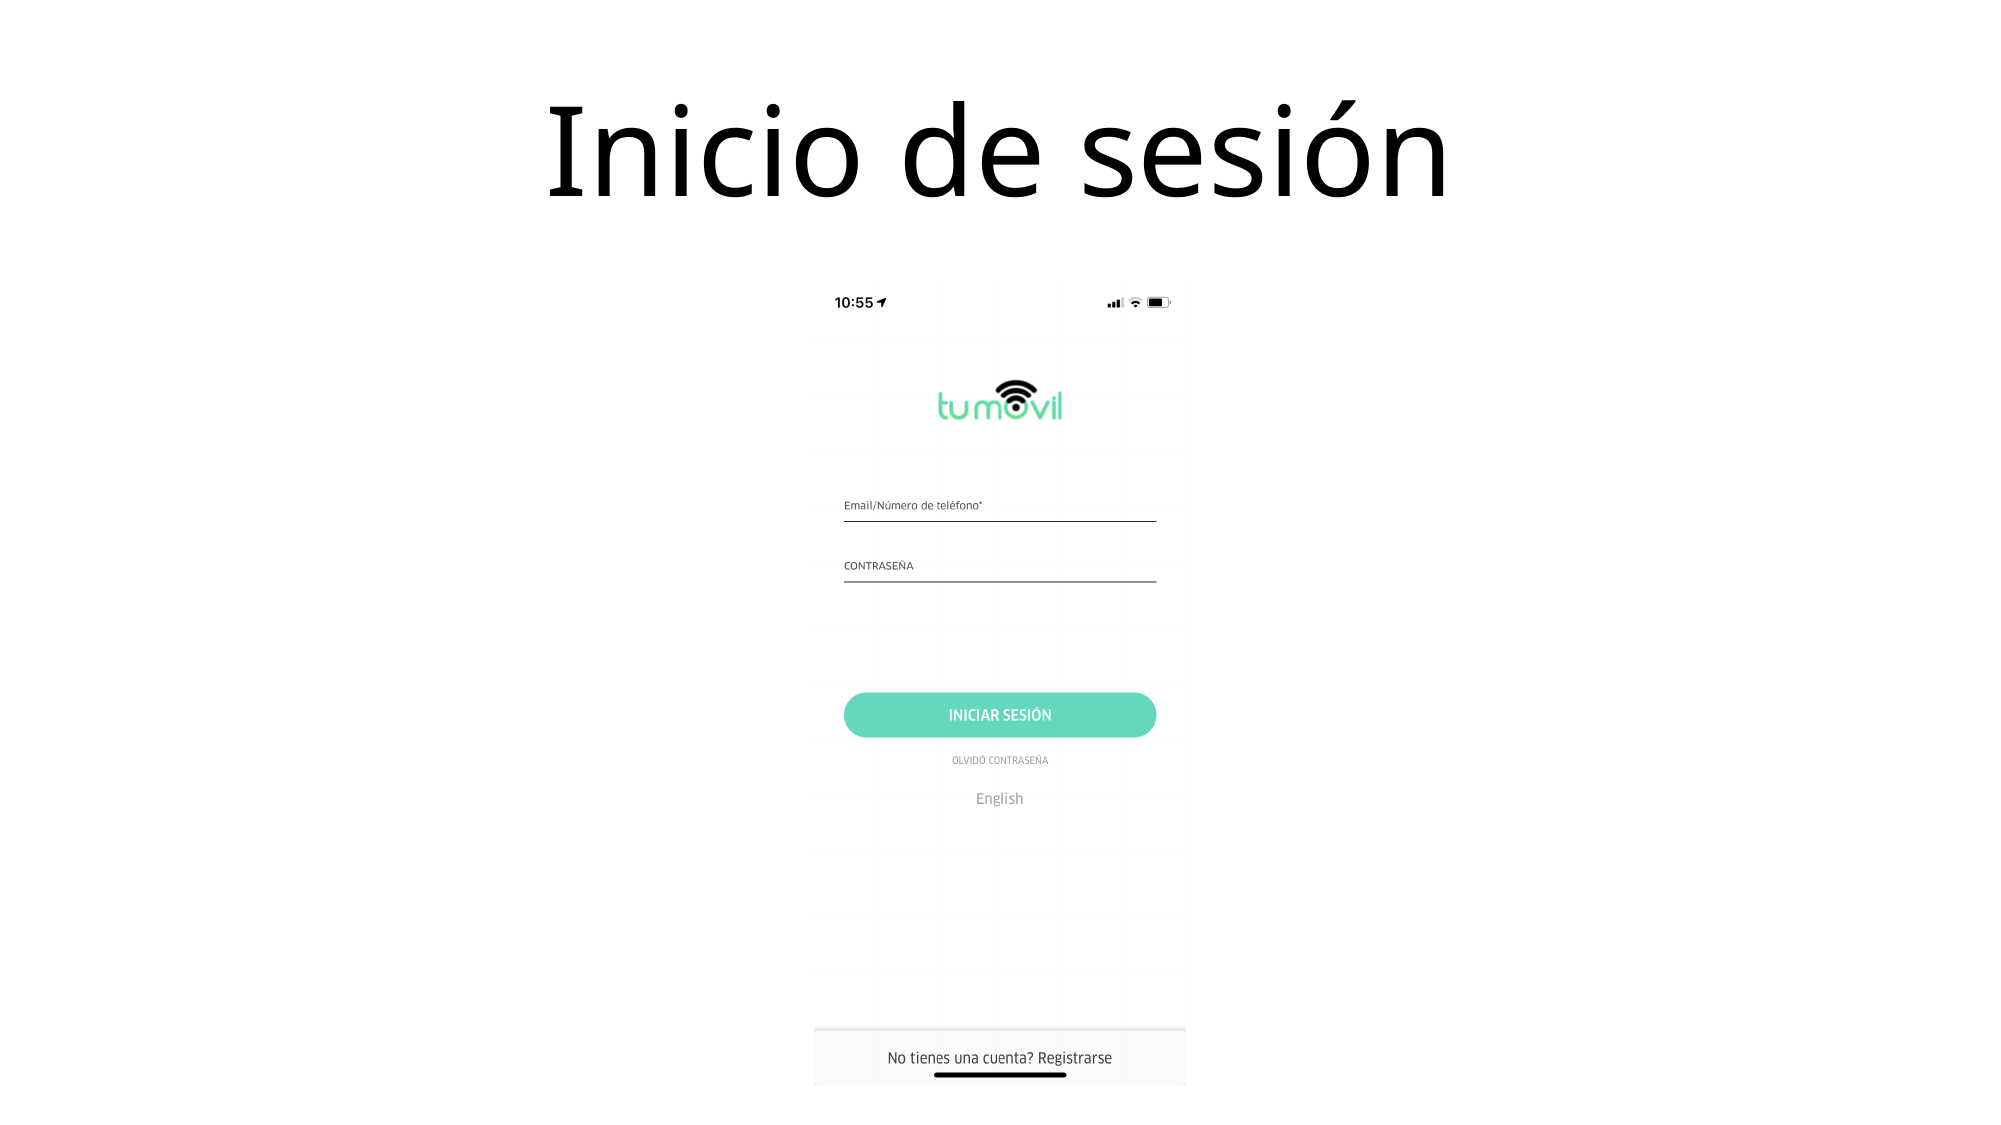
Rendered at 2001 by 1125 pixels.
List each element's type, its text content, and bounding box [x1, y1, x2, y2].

title Inicio de sesión [249, 56, 1750, 232]
picture [814, 280, 1186, 1085]
